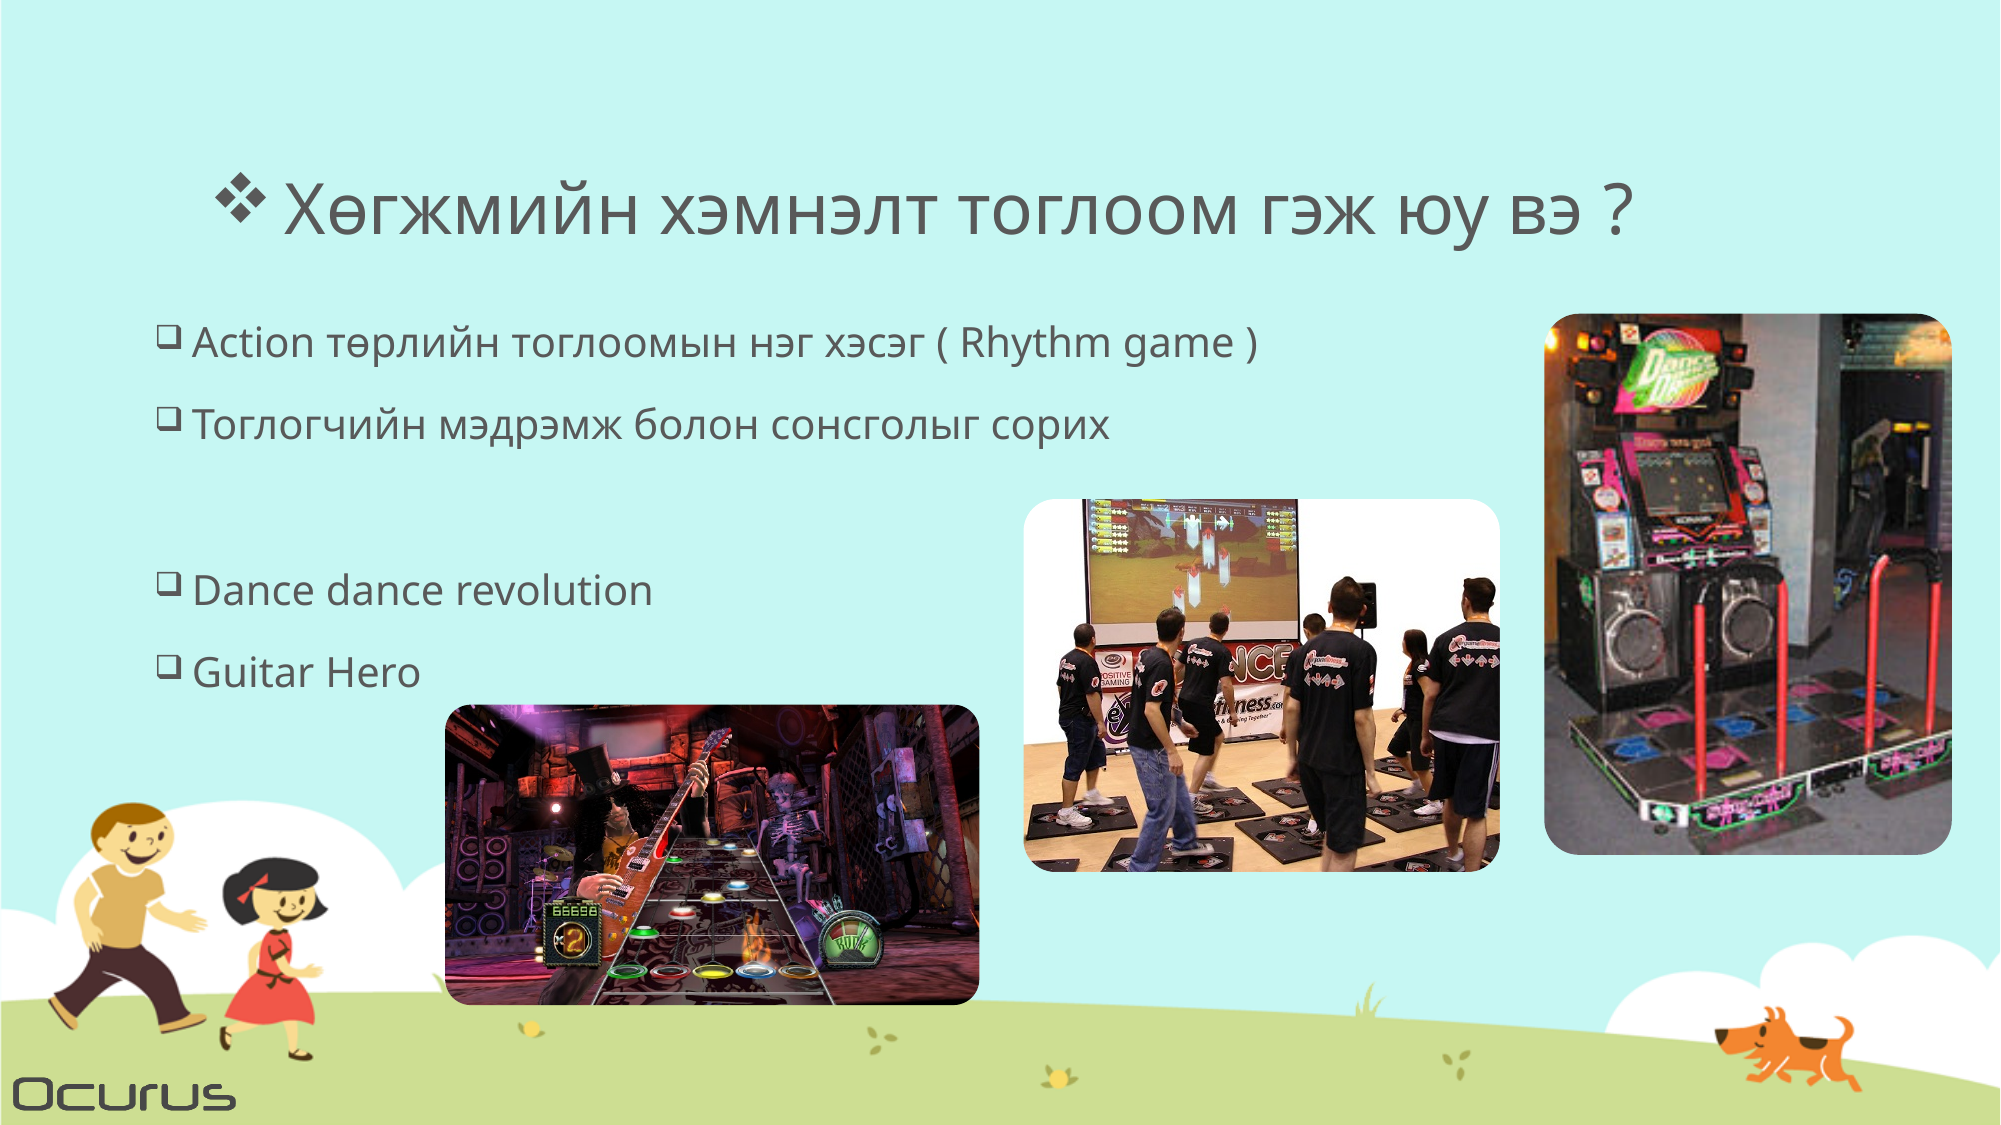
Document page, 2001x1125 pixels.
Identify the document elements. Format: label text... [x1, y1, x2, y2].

list Action төрлийн тоглоомын нэг хэсэг ( Rhythm game ) Тоглогчийн мэдрэмж болон сонсголыг сорих Dance dance revolution Guitar Hero [131, 313, 1670, 1054]
picture [0, 0, 2001, 1125]
title Хөгжмийн хэмнэлт тоглоом гэж юу вэ ? [194, 60, 1748, 258]
